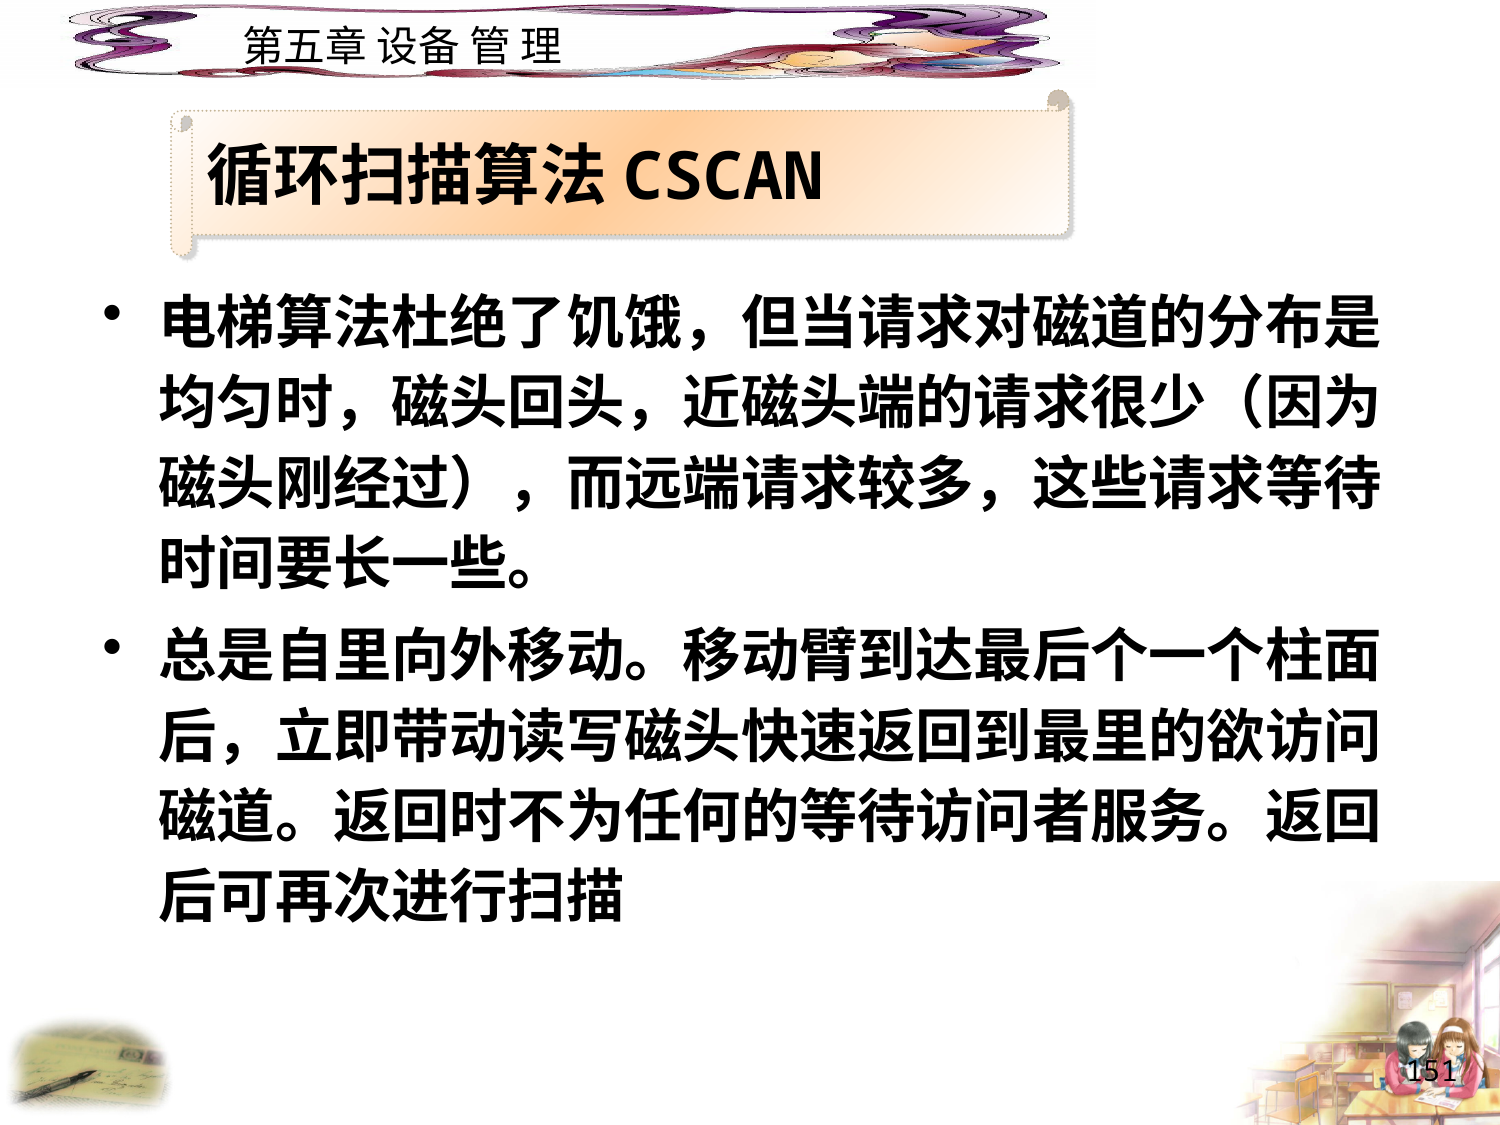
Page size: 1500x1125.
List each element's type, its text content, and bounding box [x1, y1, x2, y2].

list 电梯算法杜绝了饥饿，但当请求对磁道的分布是均匀时，磁头回头，近磁头端的请求很少（因为磁头刚经过），而远端请求较多，这些请求等待时间要长一些。 总是自里向外移动。移动臂到达最后个一个柱面后，立即带动读写磁头快速返回到最里的欲访问磁道。返回时不为任何的等待访问者服务。返回后可再次进行扫描 [87, 266, 1438, 1050]
text_box 循环扫描算法CSCAN [171, 101, 1069, 256]
slide_number 151 [1160, 1024, 1474, 1101]
picture [1175, 881, 1500, 1125]
picture [0, 0, 1096, 88]
picture [0, 1008, 175, 1125]
